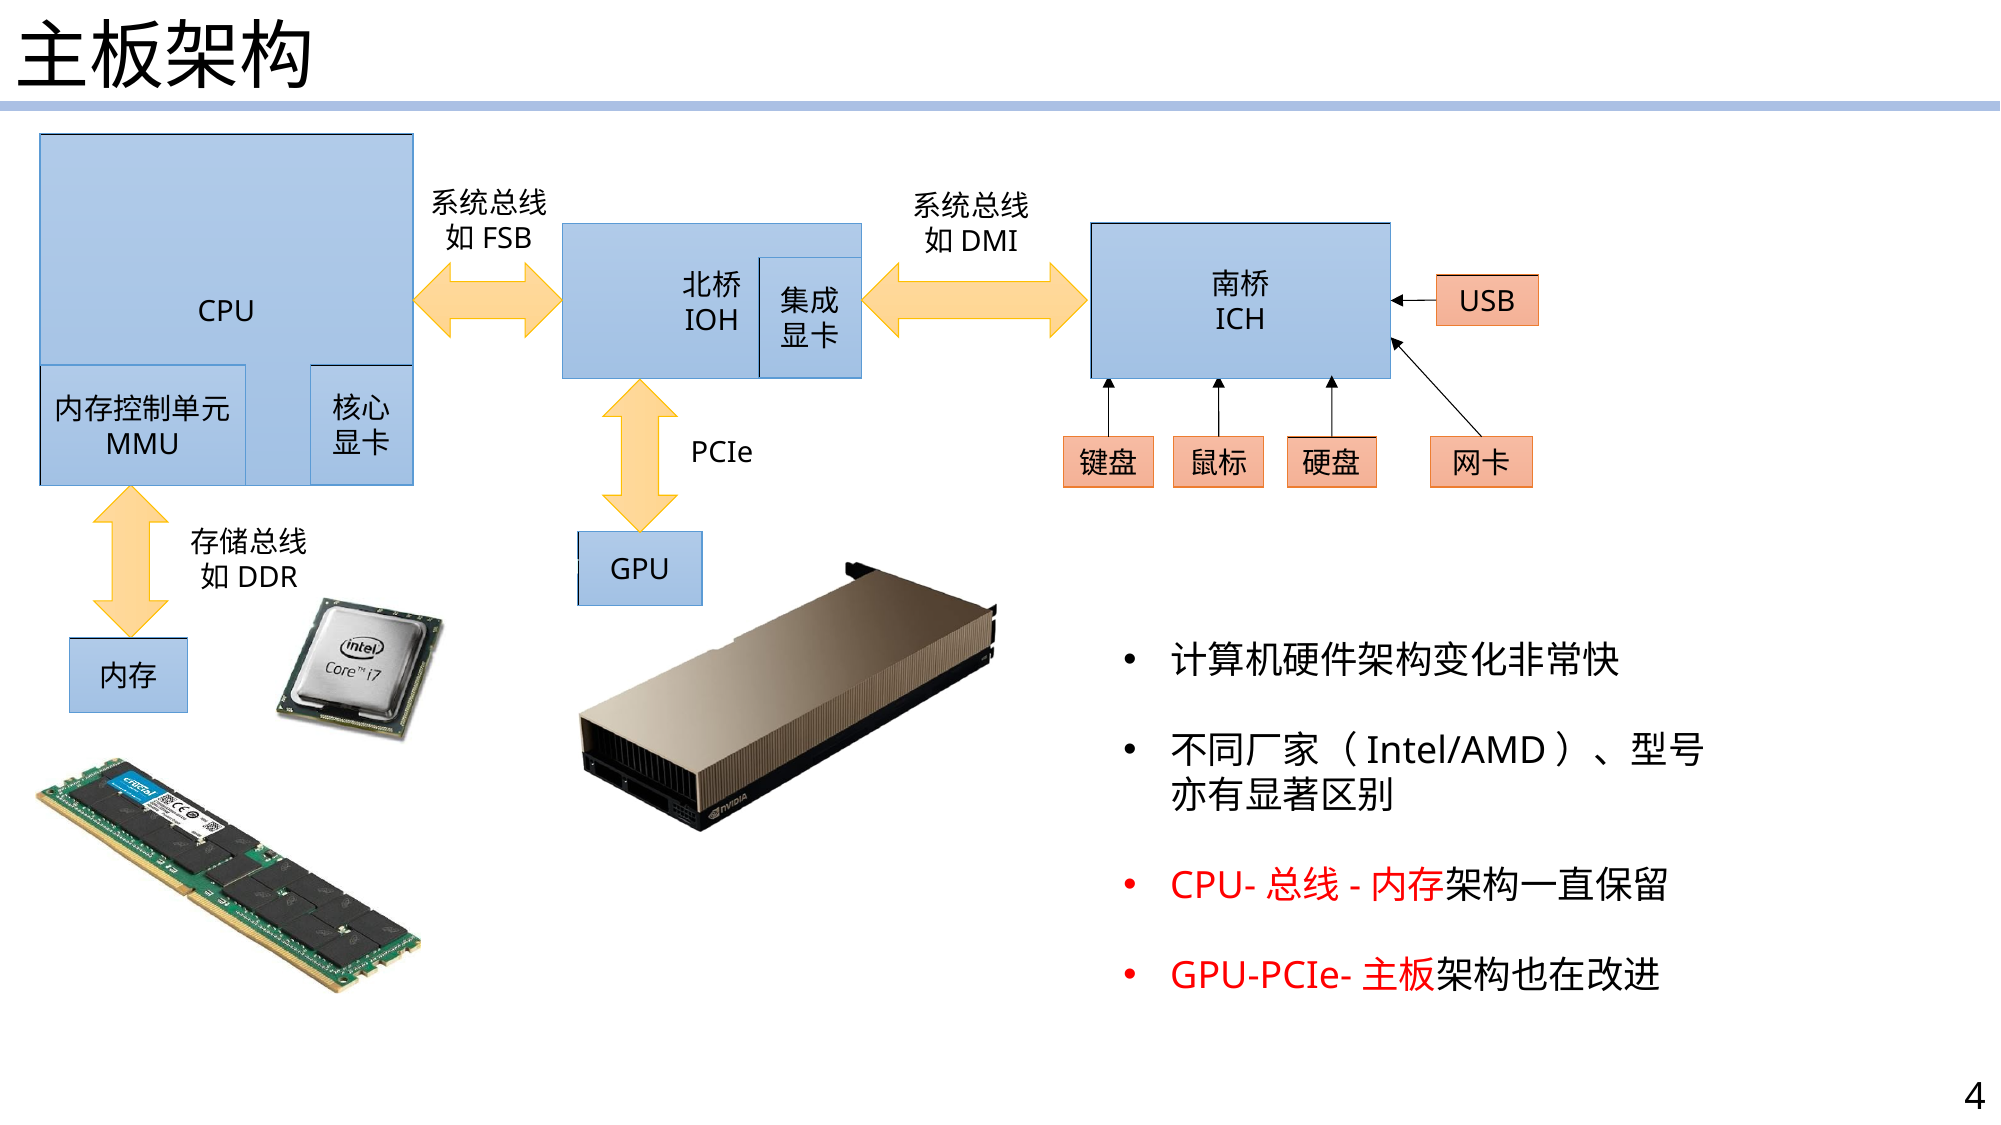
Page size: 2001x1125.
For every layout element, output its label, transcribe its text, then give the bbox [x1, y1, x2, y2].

text_box [414, 262, 562, 339]
text_box 系统总线 如DMI [861, 179, 1081, 265]
text_box 主板架构 [0, 0, 2000, 101]
text_box 鼠标 [1173, 436, 1264, 488]
text_box PCIe [663, 426, 781, 476]
text_box 4 [1868, 1064, 2000, 1125]
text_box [39, 133, 414, 486]
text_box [1390, 337, 1482, 437]
text_box 网卡 [1430, 436, 1533, 488]
picture [577, 559, 999, 833]
text_box [92, 486, 169, 637]
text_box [562, 223, 862, 379]
picture [266, 587, 454, 748]
text_box GPU [577, 531, 703, 559]
text_box 南桥 ICH [1090, 222, 1391, 379]
text_box 系统总线 如FSB [414, 177, 572, 262]
text_box [862, 265, 1088, 339]
text_box 计算机硬件架构变化非常快 不同厂家（Intel/AMD）、型号亦有显著区别 CPU-总线-内存架构一直保留 GPU-PCIe-主板架构也在改进 [1108, 628, 1752, 1004]
text_box 存储总线 如DDR [136, 516, 363, 601]
text_box 键盘 [1063, 436, 1154, 488]
text_box 内存 [69, 637, 188, 713]
text_box USB [1436, 274, 1539, 326]
picture [33, 754, 423, 995]
text_box [601, 379, 679, 534]
text_box 硬盘 [1287, 436, 1377, 488]
